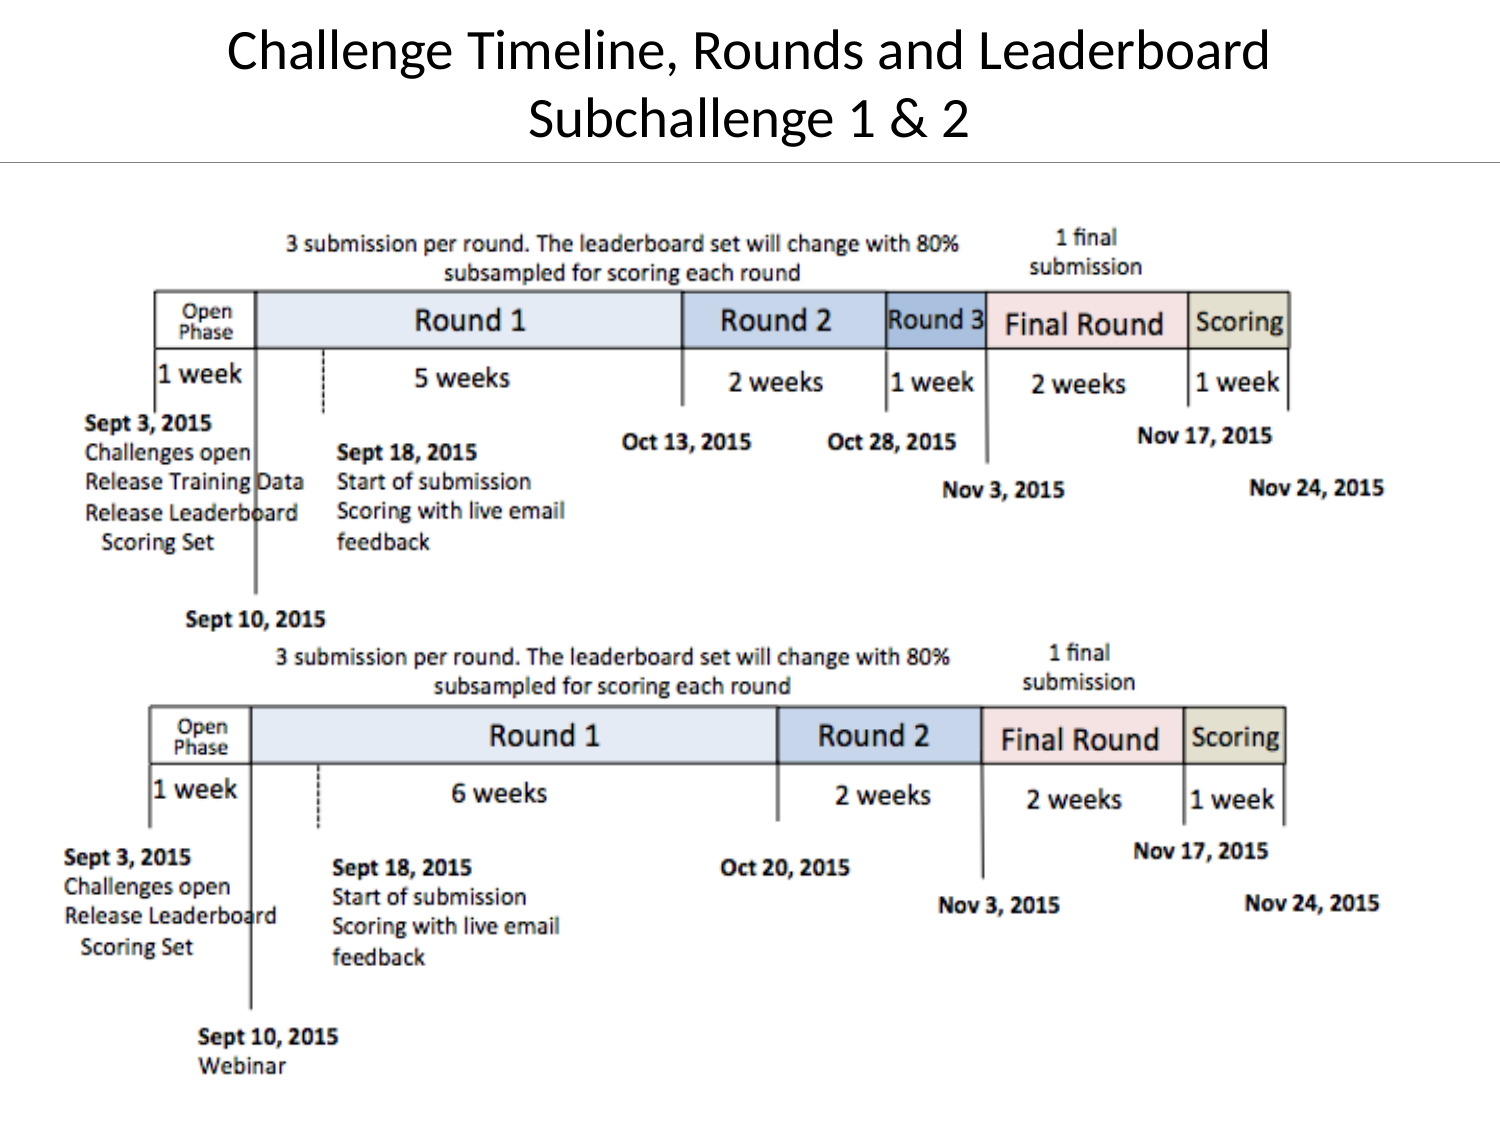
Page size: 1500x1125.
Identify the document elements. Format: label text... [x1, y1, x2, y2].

title Challenge Timeline, Rounds and Leaderboard Subchallenge 1 & 2 [75, 3, 1425, 159]
picture [59, 199, 1447, 1113]
